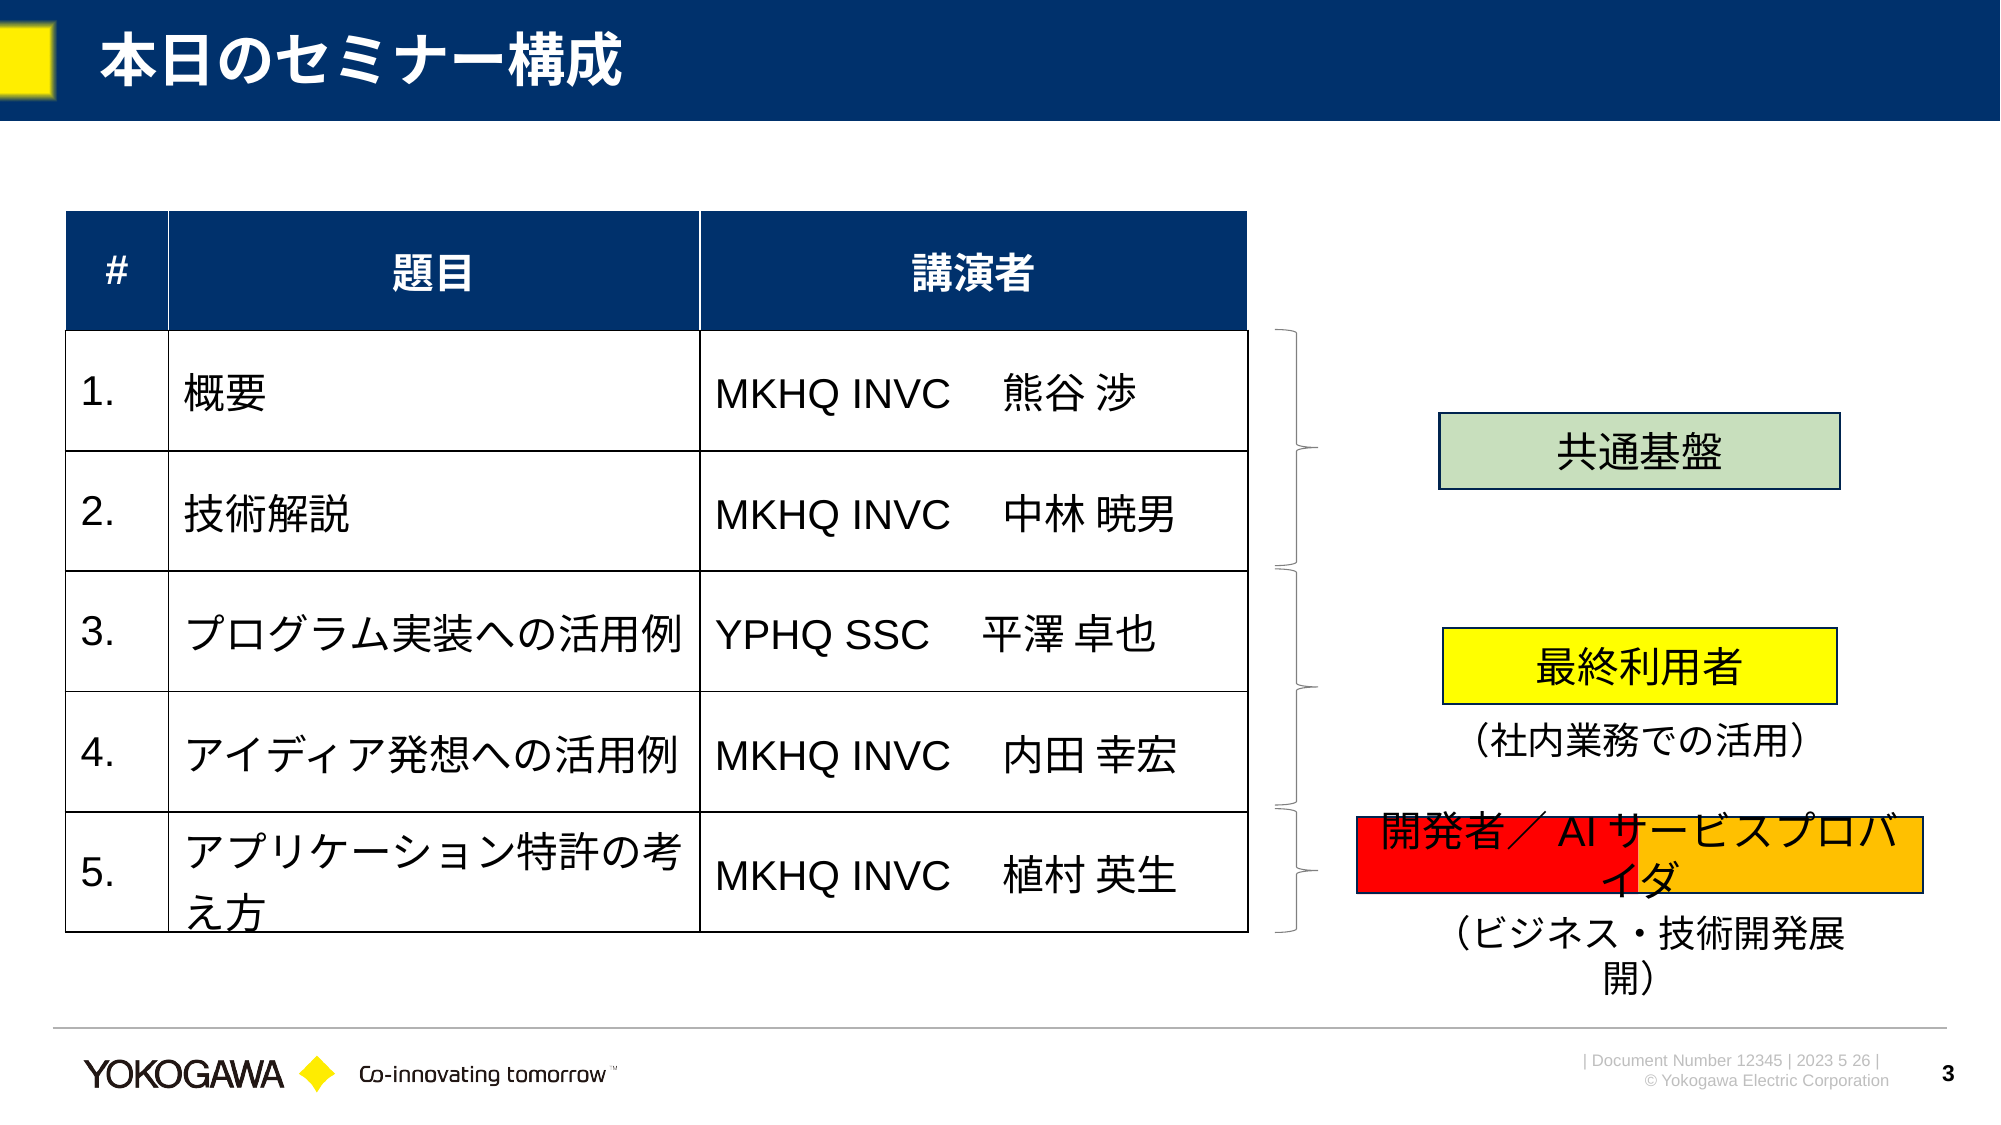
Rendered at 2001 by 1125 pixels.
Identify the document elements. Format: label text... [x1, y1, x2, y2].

table_header 講演者 [701, 211, 1247, 330]
table_cell MKHQ INVC 植村 英生 [701, 813, 1247, 931]
table_cell アプリケーション特許の考え方 [169, 813, 699, 931]
table_cell 技術解説 [169, 452, 699, 570]
table_cell YPHQ SSC 平澤 卓也 [701, 572, 1247, 691]
text_box 最終利用者 [1442, 627, 1838, 705]
slide_number 3 [1904, 1042, 1970, 1103]
table_cell MKHQ INVC 熊谷 渉 [701, 331, 1247, 450]
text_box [1357, 816, 1923, 895]
table_header 題目 [169, 211, 699, 330]
text_box [1274, 328, 1319, 567]
title 本日のセミナー構成 [84, 20, 1955, 106]
table_cell アイディア発想への活用例 [169, 692, 699, 811]
picture [0, 6, 69, 115]
table_cell 2. [66, 452, 168, 570]
text_box （ビジネス・技術開発展開） [1384, 902, 1896, 1008]
table_cell MKHQ INVC 中林 暁男 [701, 452, 1247, 570]
table_cell 5. [66, 813, 168, 931]
table_cell プログラム実装への活用例 [169, 572, 699, 691]
table_cell MKHQ INVC 内田 幸宏 [701, 692, 1247, 811]
table_cell 3. [66, 572, 168, 691]
table_cell 4. [66, 692, 168, 811]
text_box [1274, 808, 1319, 934]
table_cell 概要 [169, 331, 699, 450]
text_box 共通基盤 [1438, 412, 1841, 490]
text_box （社内業務での活用） [1425, 709, 1854, 770]
picture [83, 1055, 617, 1093]
table_cell 1. [66, 331, 168, 450]
text_box [1274, 568, 1319, 806]
table_header # [66, 211, 168, 330]
